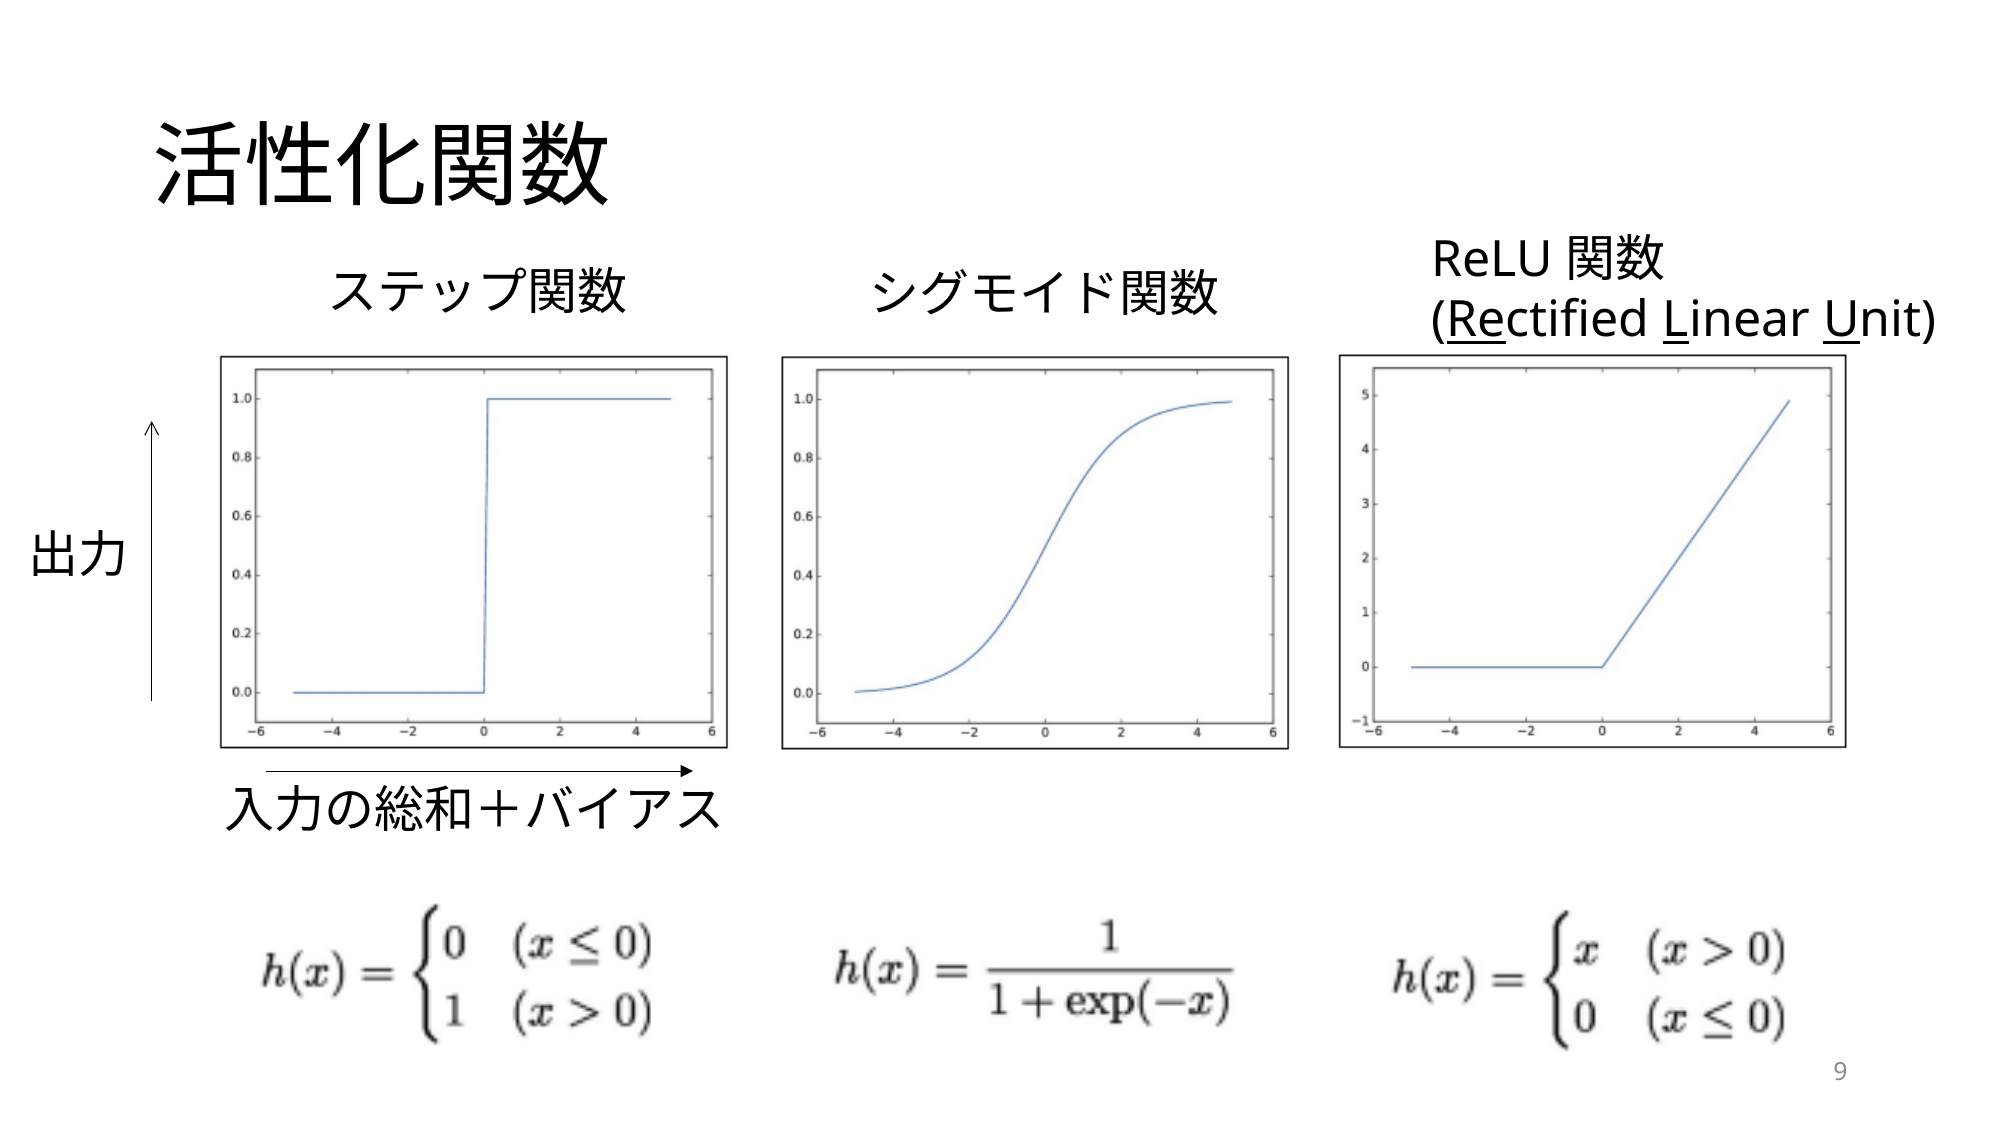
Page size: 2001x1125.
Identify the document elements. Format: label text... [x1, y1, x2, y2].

text_box シグモイド関数 [854, 253, 1235, 329]
title 活性化関数 [137, 59, 1863, 278]
picture [222, 875, 724, 1079]
picture [1365, 869, 1821, 1085]
text_box 出力 [13, 514, 144, 590]
picture [211, 350, 739, 758]
text_box 入力の総和＋バイアス [209, 770, 740, 846]
slide_number 9 [1412, 1042, 1863, 1103]
picture [774, 352, 1297, 756]
text_box ReLU関数 (Rectified Linear Unit) [1416, 219, 1952, 355]
picture [807, 893, 1287, 1061]
text_box ステップ関数 [312, 252, 643, 327]
picture [1333, 347, 1853, 756]
